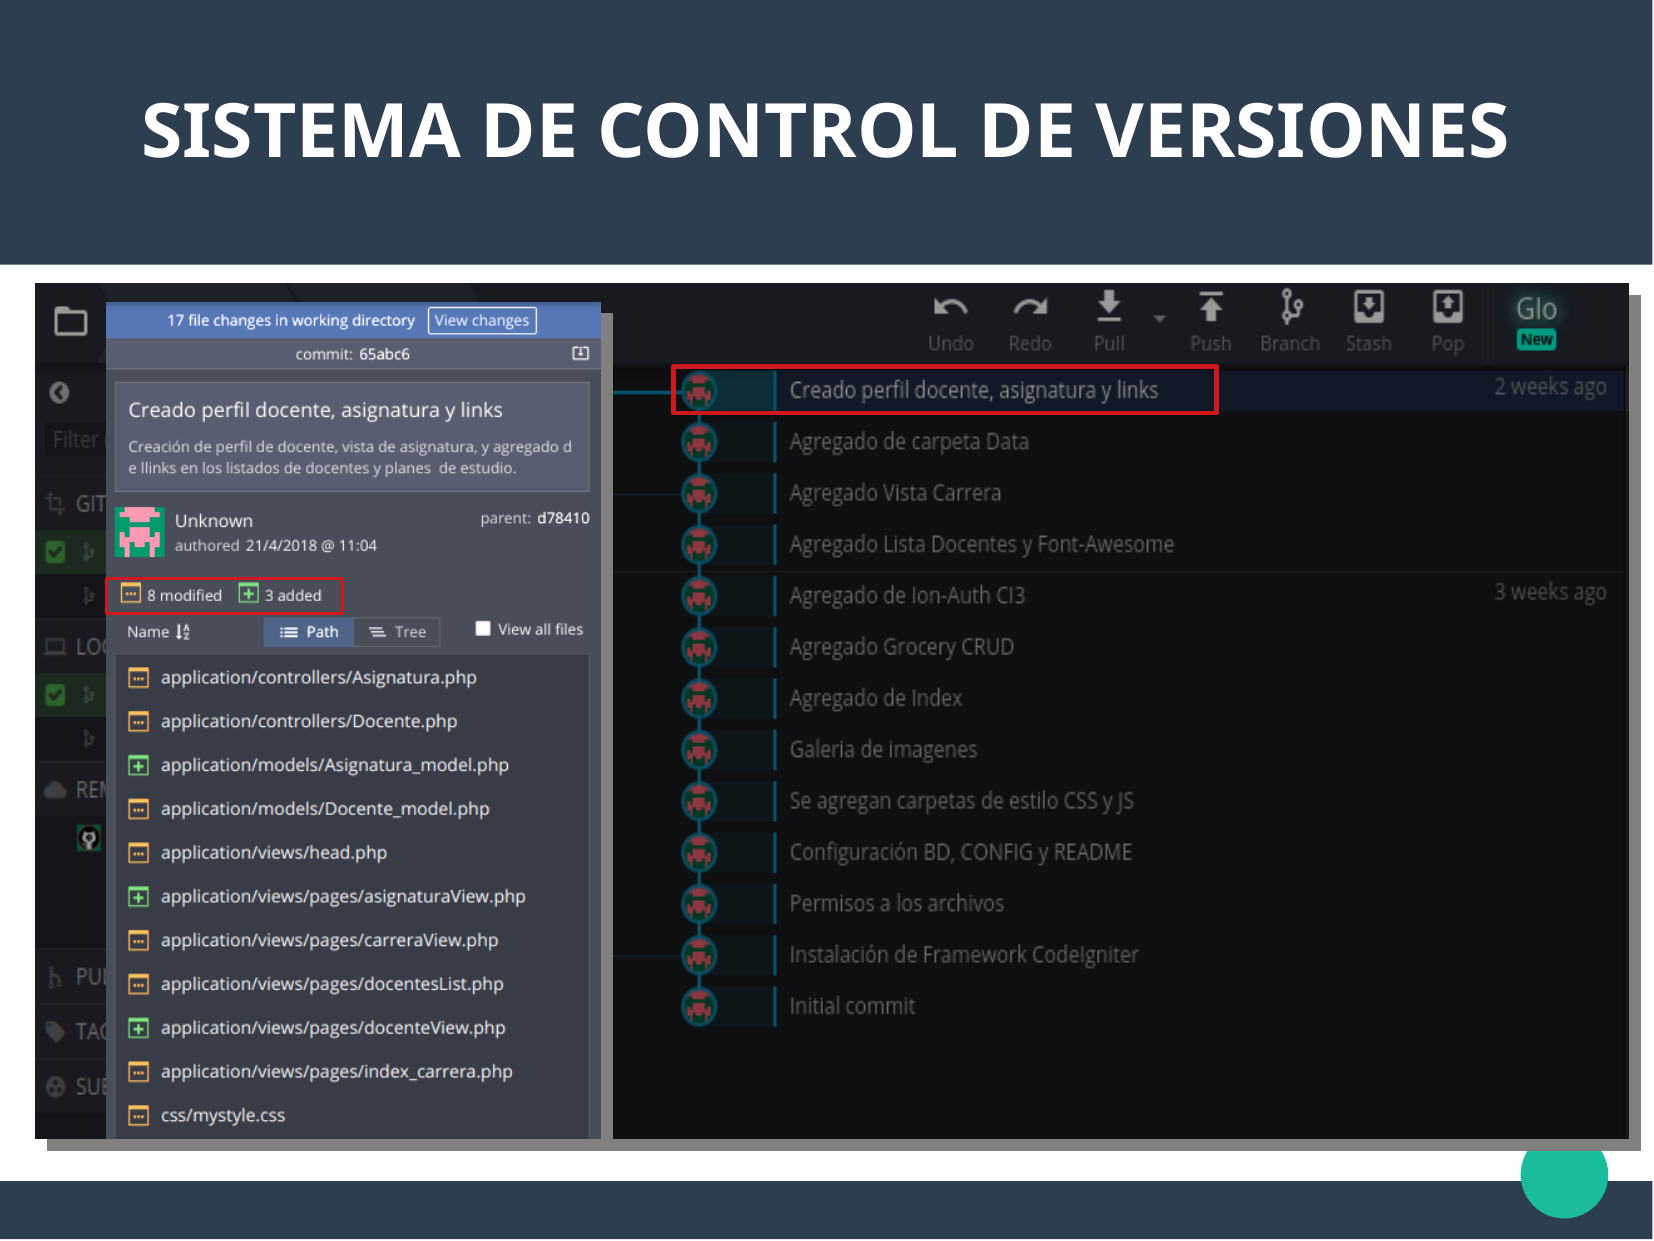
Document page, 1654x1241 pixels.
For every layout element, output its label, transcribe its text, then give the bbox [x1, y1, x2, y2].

picture [35, 283, 1630, 1140]
text_box SISTEMA DE CONTROL DE VERSIONES [58, 49, 1594, 206]
